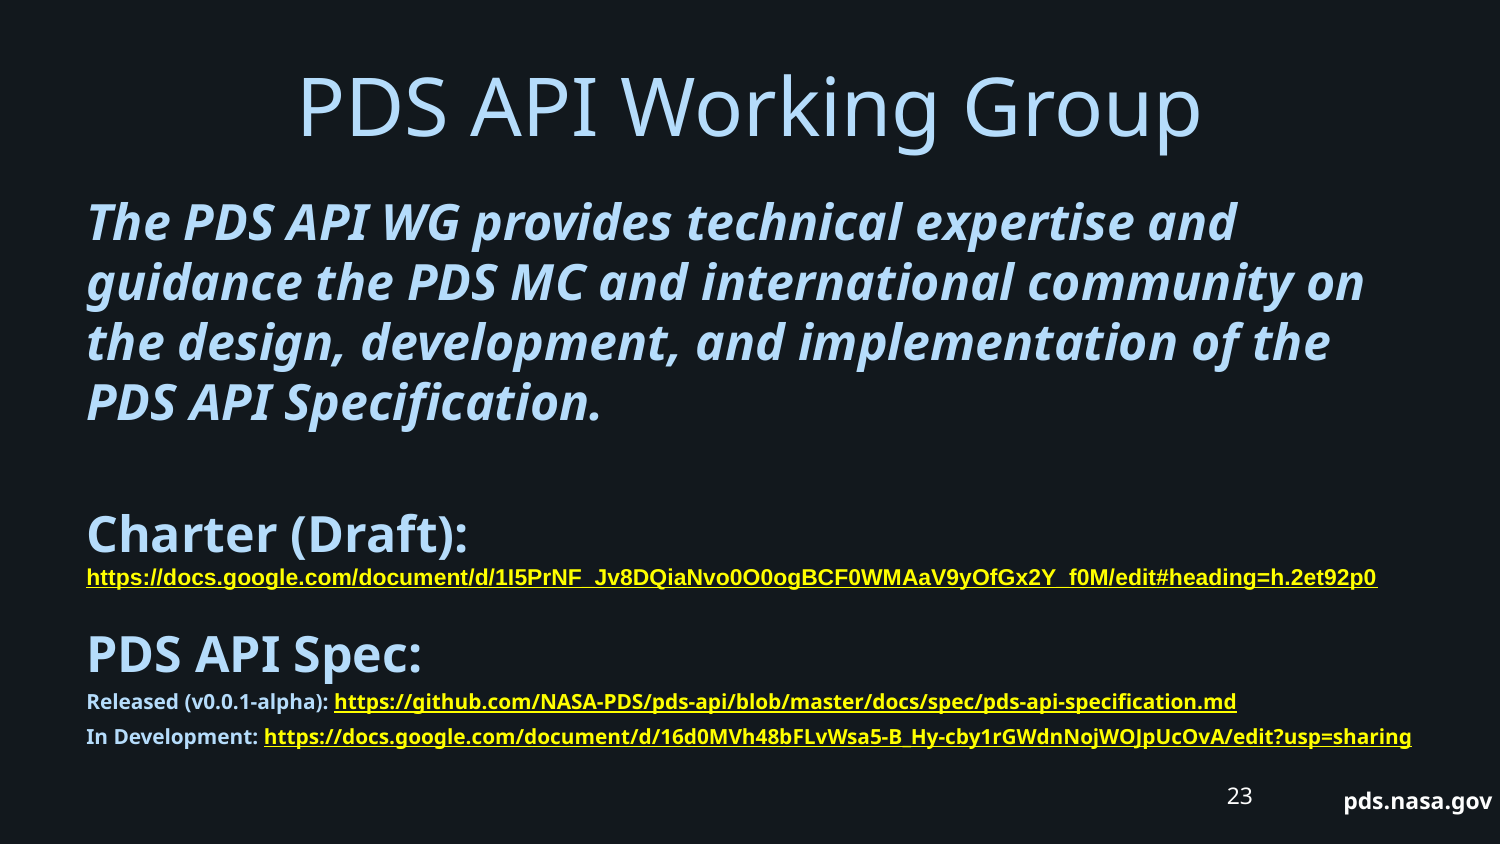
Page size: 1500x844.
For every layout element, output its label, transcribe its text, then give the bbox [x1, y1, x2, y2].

list The PDS API WG provides technical expertise and guidance the PDS MC and international community on the design, development, and implementation of the PDS API Specification. Charter (Draft): https://docs.google.com/document/d/1I5PrNF_Jv8DQiaNvo0O0ogBCF0WMAaV9yOfGx2Y_f0M/edit#heading=h.2et92p0 PDS API Spec: Released (v0.0.1-alpha): https://github.com/NASA-PDS/pds-api/blob/master/docs/spec/pds-api-specification.md In Development: https://docs.google.com/document/d/16d0MVh48bFLvWsa5-B_Hy-cby1rGWdnNojWOJpUcOvA/edit?usp=sharing [75, 184, 1425, 742]
title PDS API Working Group [75, 33, 1425, 175]
slide_number ‹#› [1188, 773, 1292, 822]
